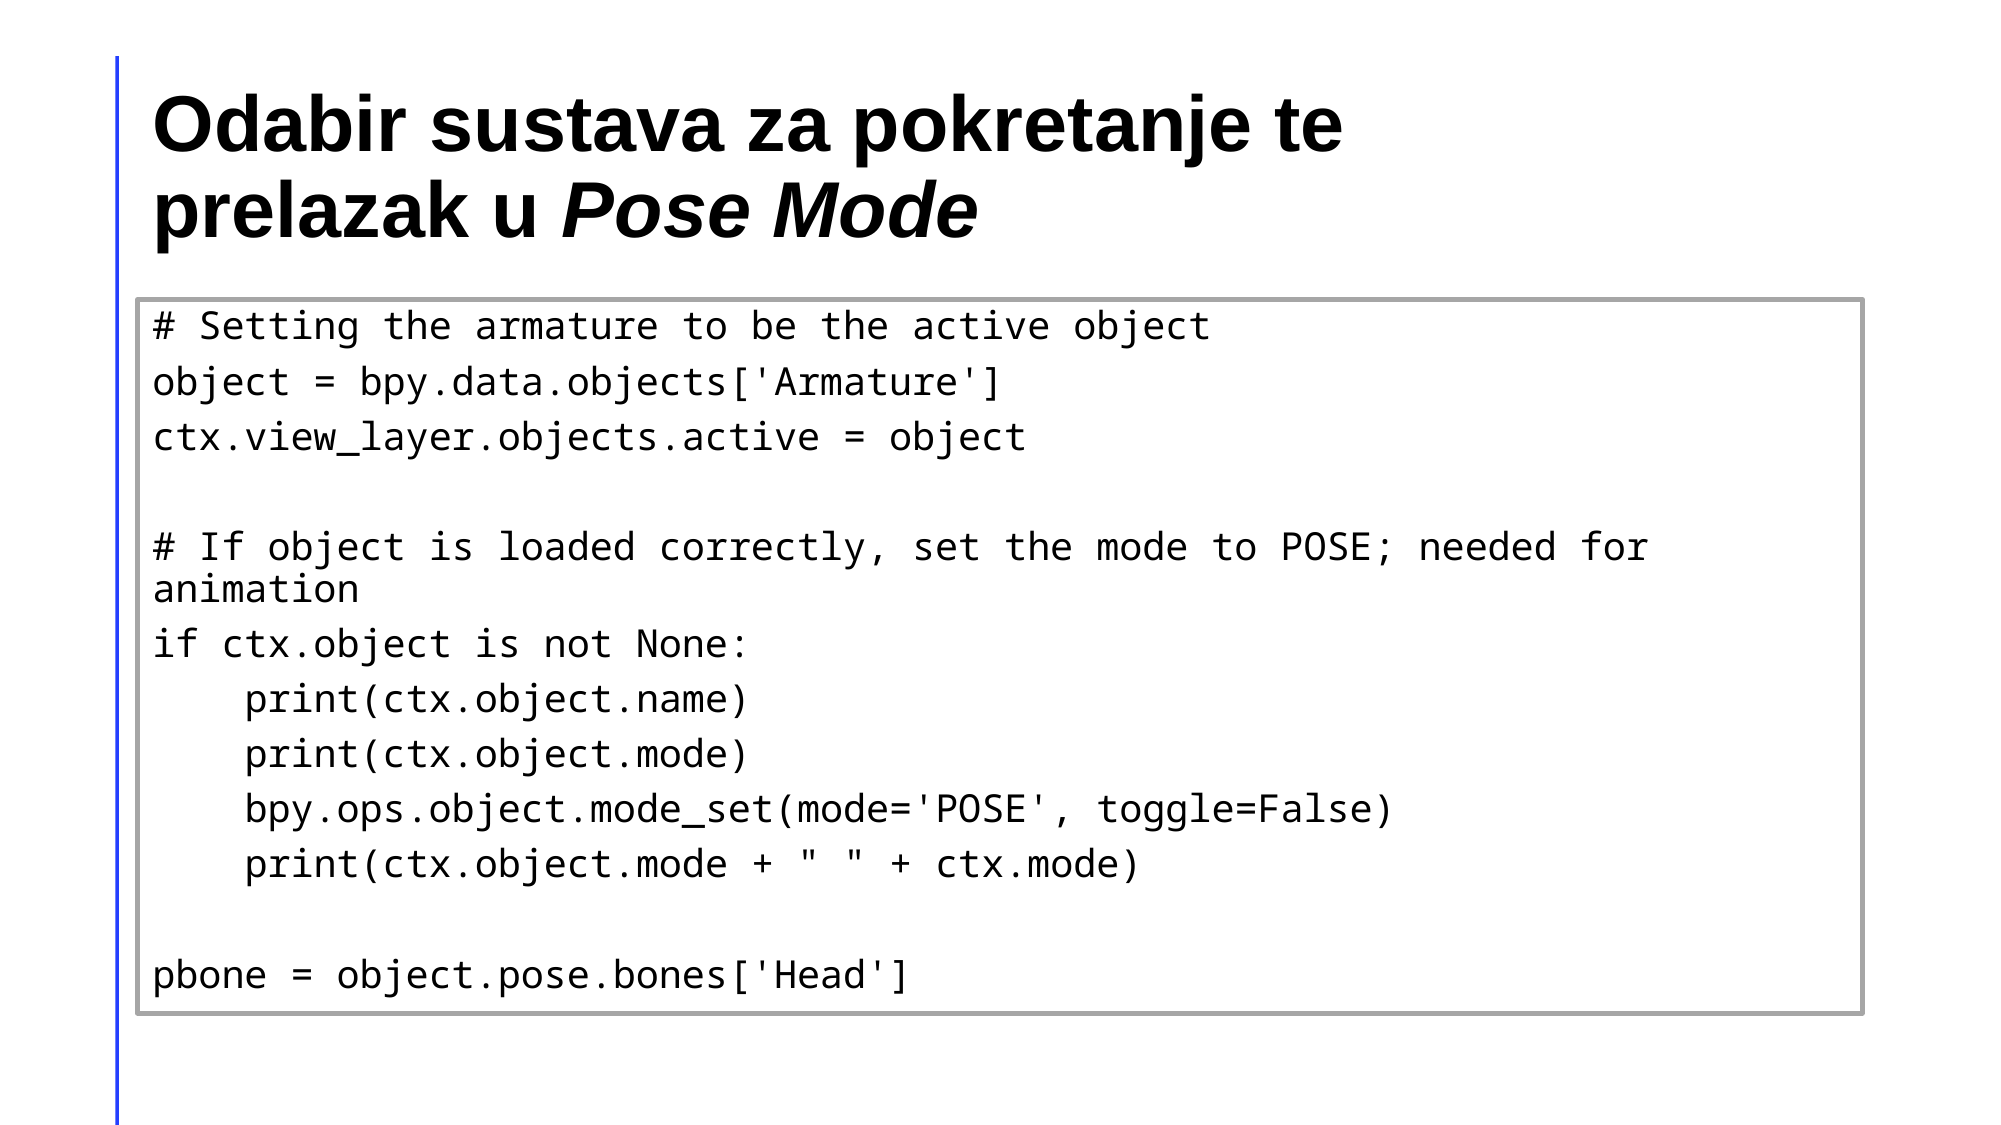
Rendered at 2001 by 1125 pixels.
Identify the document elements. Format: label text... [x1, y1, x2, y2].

title Odabir sustava za pokretanje te prelazak u Pose Mode [137, 59, 1863, 278]
list # Setting the armature to be the active object object = bpy.data.objects['Armature'] ctx.view_layer.objects.active = object # If object is loaded correctly, set the mode to POSE; needed for animation if ctx.object is not None: print(ctx.object.name) print(ctx.object.mode) bpy.ops.object.mode_set(mode='POSE', toggle=False) print(ctx.object.mode + " " + ctx.mode) pbone = object.pose.bones['Head'] [137, 299, 1863, 1014]
